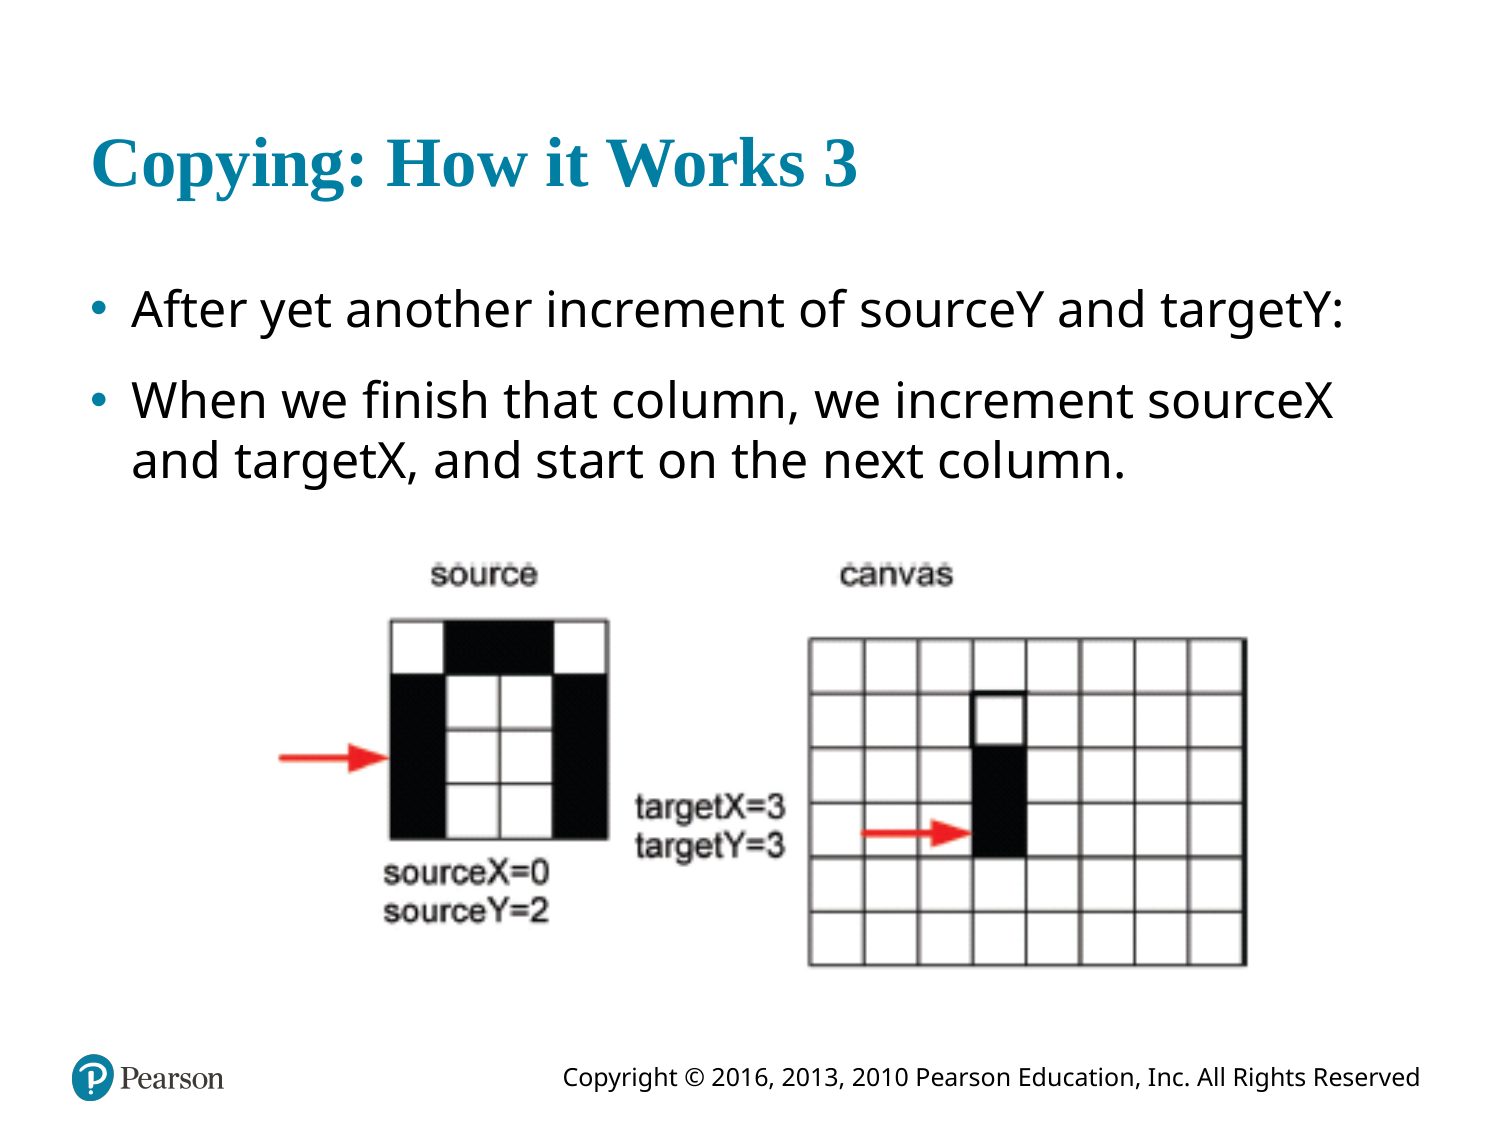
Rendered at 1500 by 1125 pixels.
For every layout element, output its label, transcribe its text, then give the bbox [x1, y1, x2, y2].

picture [272, 552, 1265, 984]
picture [80, 1063, 106, 1088]
picture [72, 1054, 88, 1070]
picture [98, 1054, 224, 1101]
list After yet another increment of sourceY and targetY: When we finish that column, we increment sourceX and targetX, and start on the next column. [75, 262, 1425, 931]
picture [72, 1087, 83, 1101]
title Copying: How it Works 3 [75, 0, 1425, 216]
